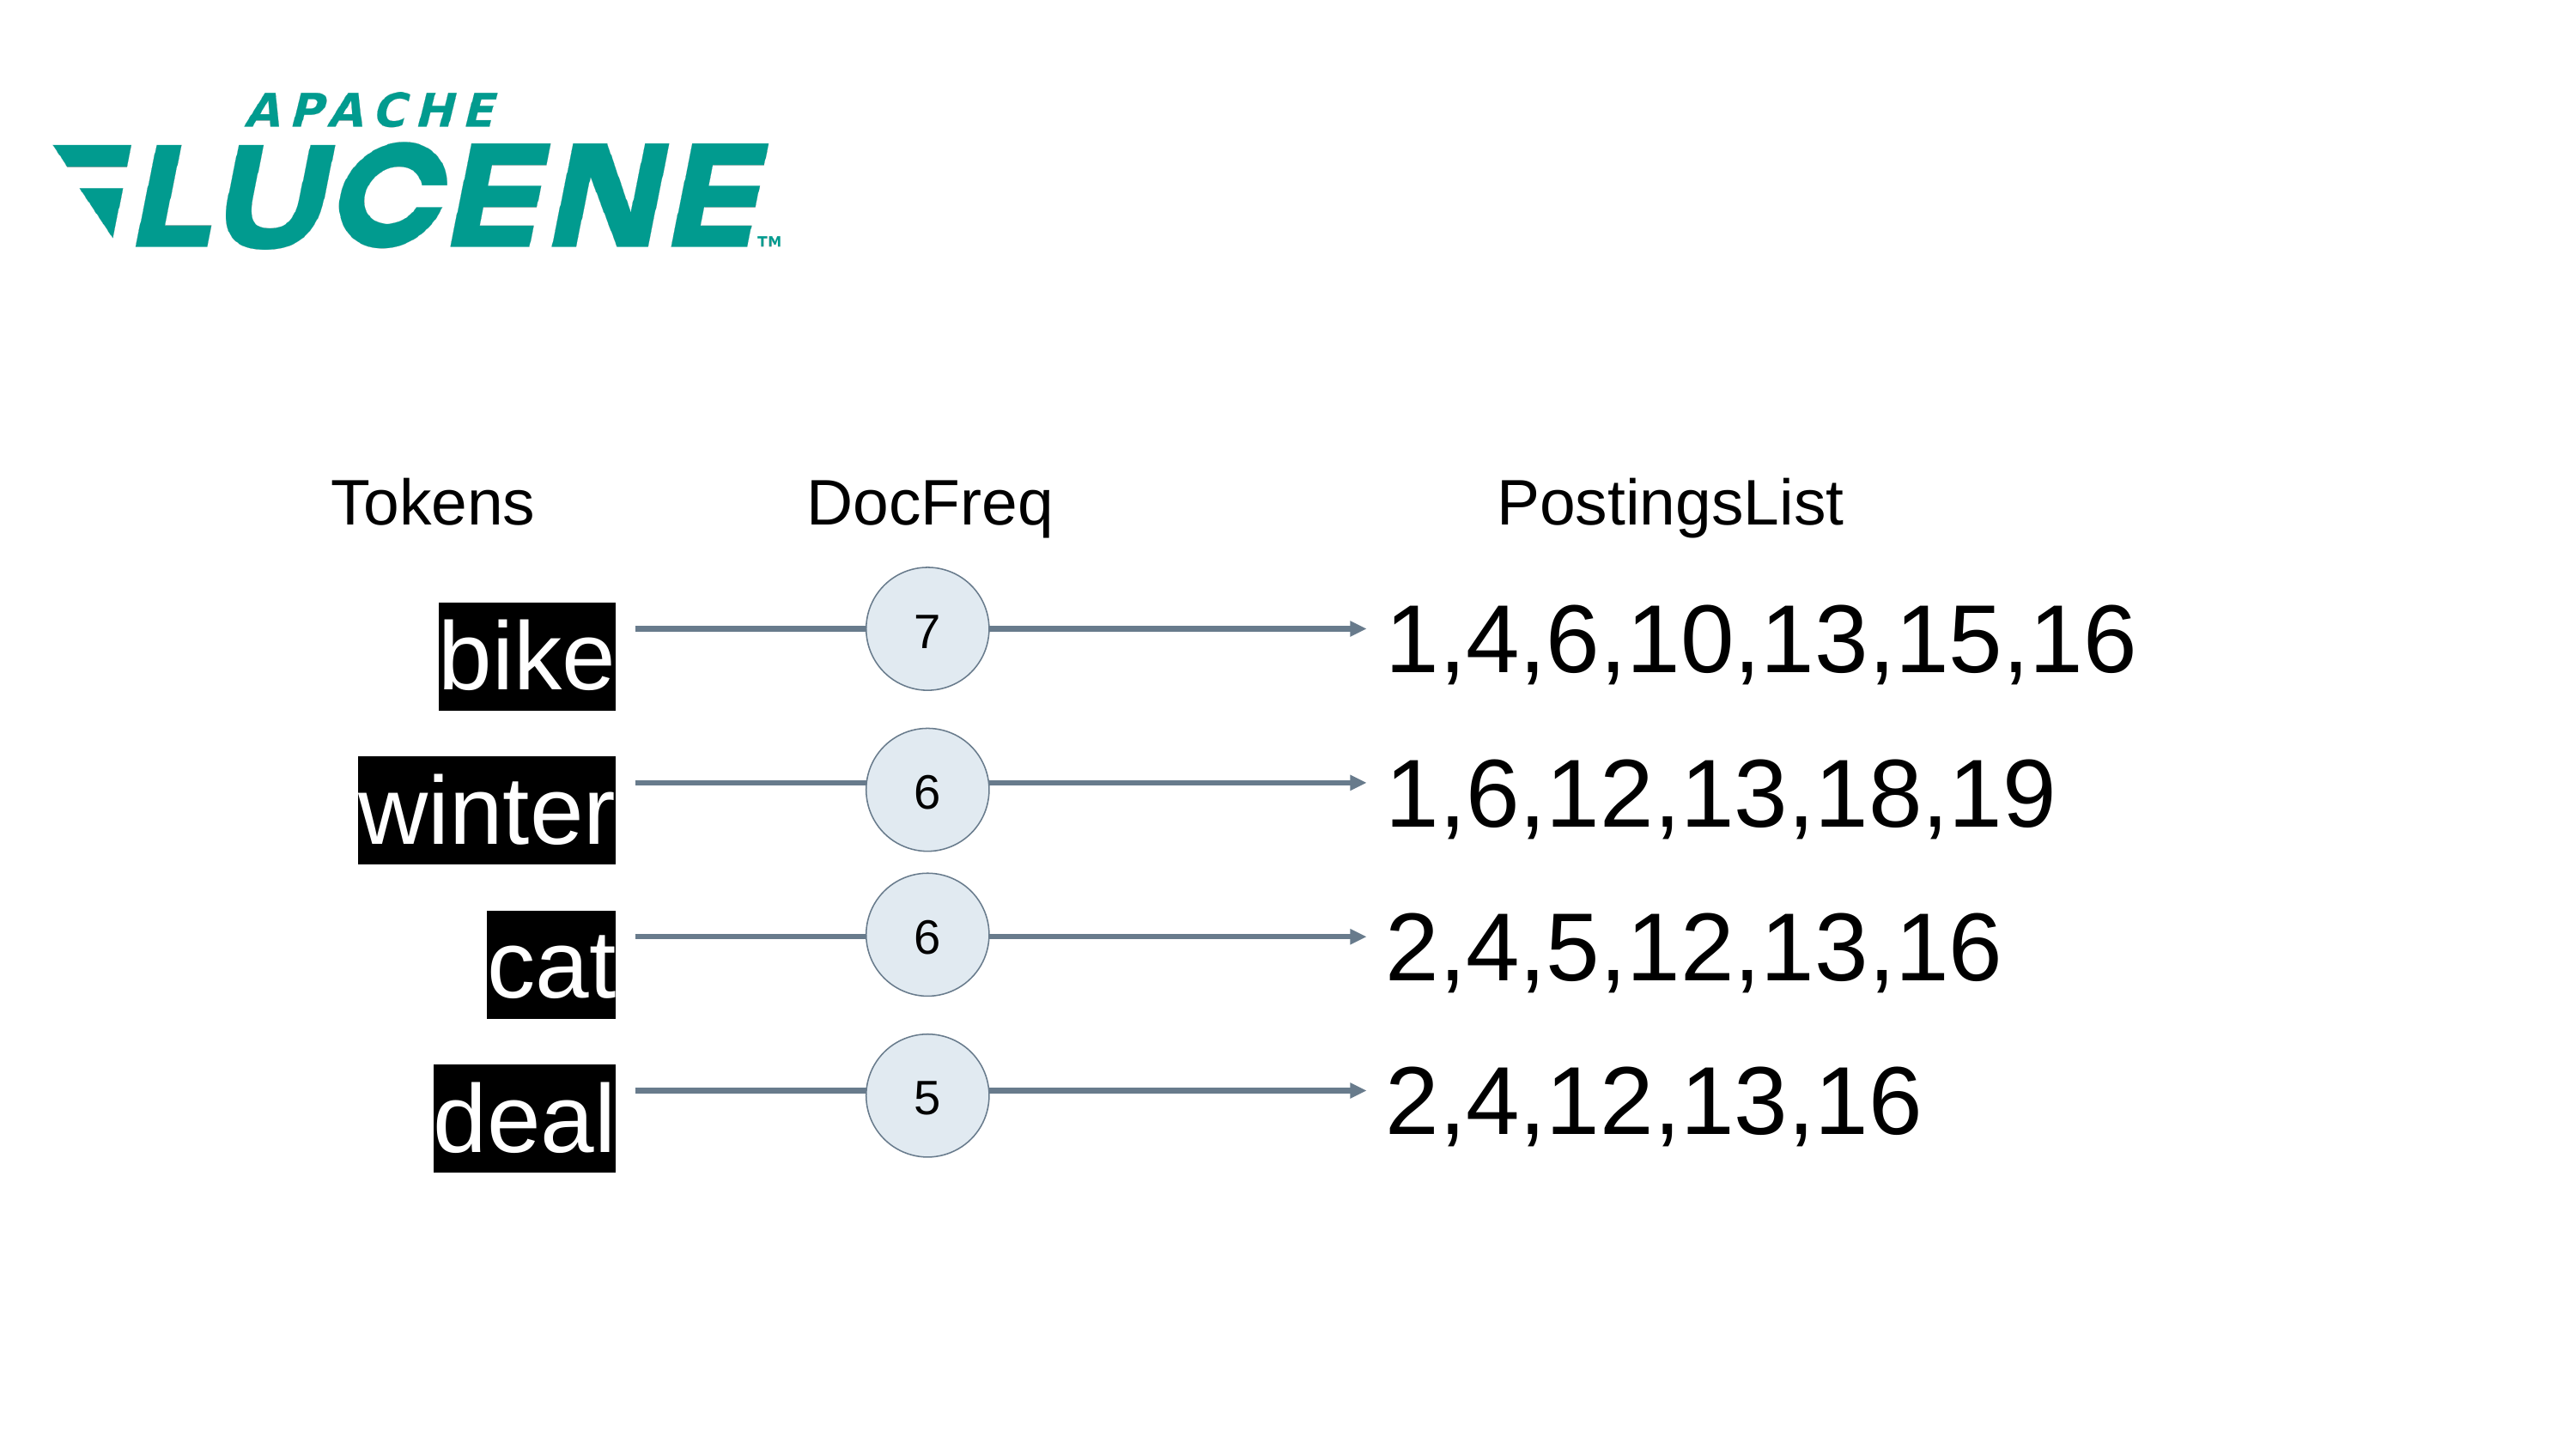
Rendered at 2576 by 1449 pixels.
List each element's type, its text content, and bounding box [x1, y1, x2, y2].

text_box 6 [866, 728, 989, 782]
text_box 2,4,12,13,16 [1366, 1018, 2576, 1163]
picture [52, 92, 781, 250]
text_box DocFreq [787, 440, 1163, 585]
text_box 6 [866, 790, 989, 852]
text_box PostingsList [1477, 440, 2013, 585]
text_box Tokens [312, 440, 584, 585]
text_box 2,4,5,12,13,16 [1366, 864, 2239, 1009]
text_box bike [190, 556, 635, 701]
text_box 5 [866, 1098, 989, 1157]
text_box 7 [866, 636, 989, 691]
text_box 6 [866, 873, 989, 936]
text_box deal [276, 1018, 635, 1163]
text_box 6 [866, 944, 989, 997]
text_box cat [276, 864, 635, 1009]
text_box winter [303, 711, 635, 855]
text_box 5 [866, 1034, 989, 1089]
text_box 1,6,12,13,18,19 [1366, 711, 2576, 855]
text_box 1,4,6,10,13,15,16 [1366, 556, 2576, 701]
text_box 7 [866, 585, 989, 627]
